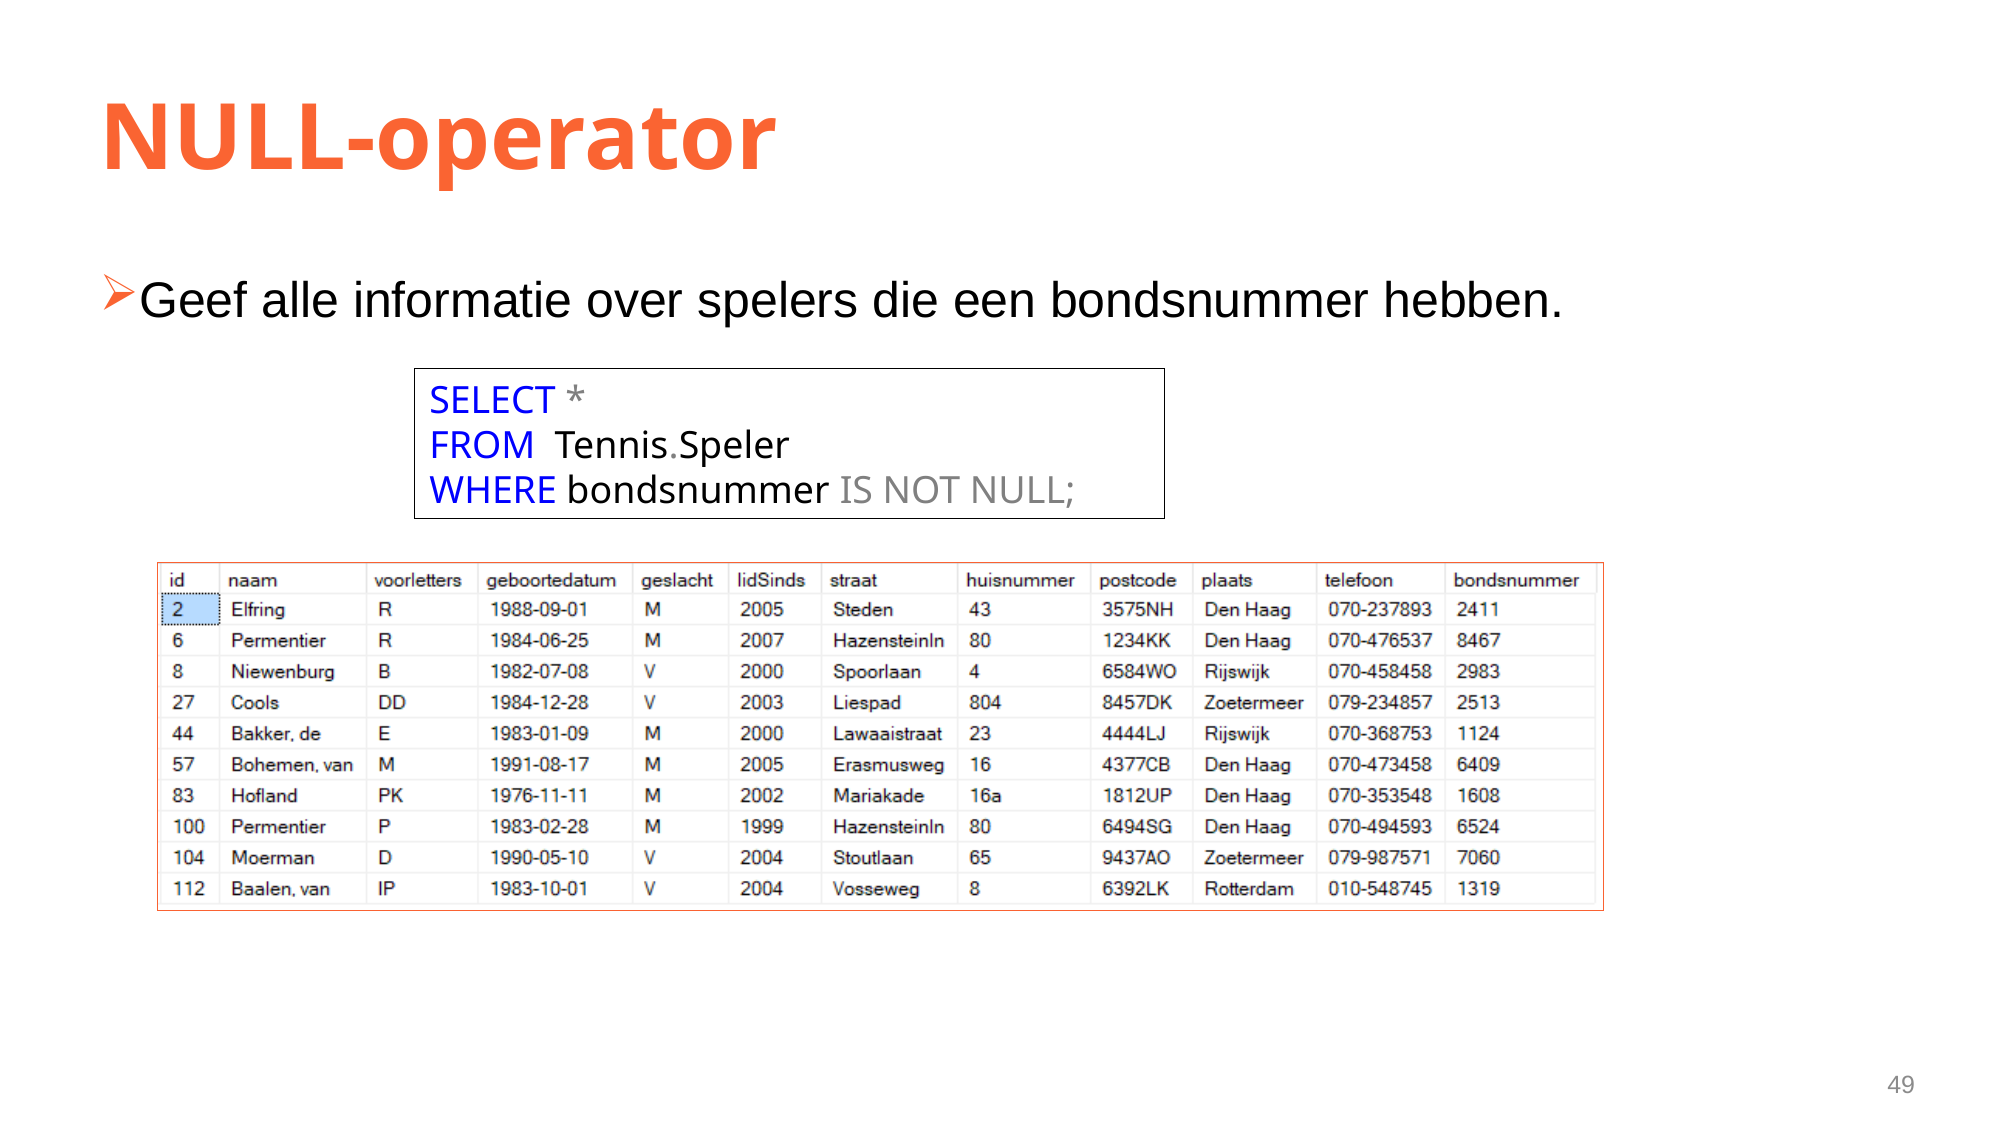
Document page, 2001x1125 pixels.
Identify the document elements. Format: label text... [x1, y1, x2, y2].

title NULL-operator [84, 49, 1916, 233]
list Geef alle informatie over spelers die een bondsnummer hebben. [84, 267, 1916, 1041]
text_box SELECT * FROM Tennis.Speler WHERE bondsnummer IS NOT NULL; [414, 368, 1165, 519]
picture [156, 562, 1604, 911]
slide_number 49 [1815, 1061, 1916, 1107]
